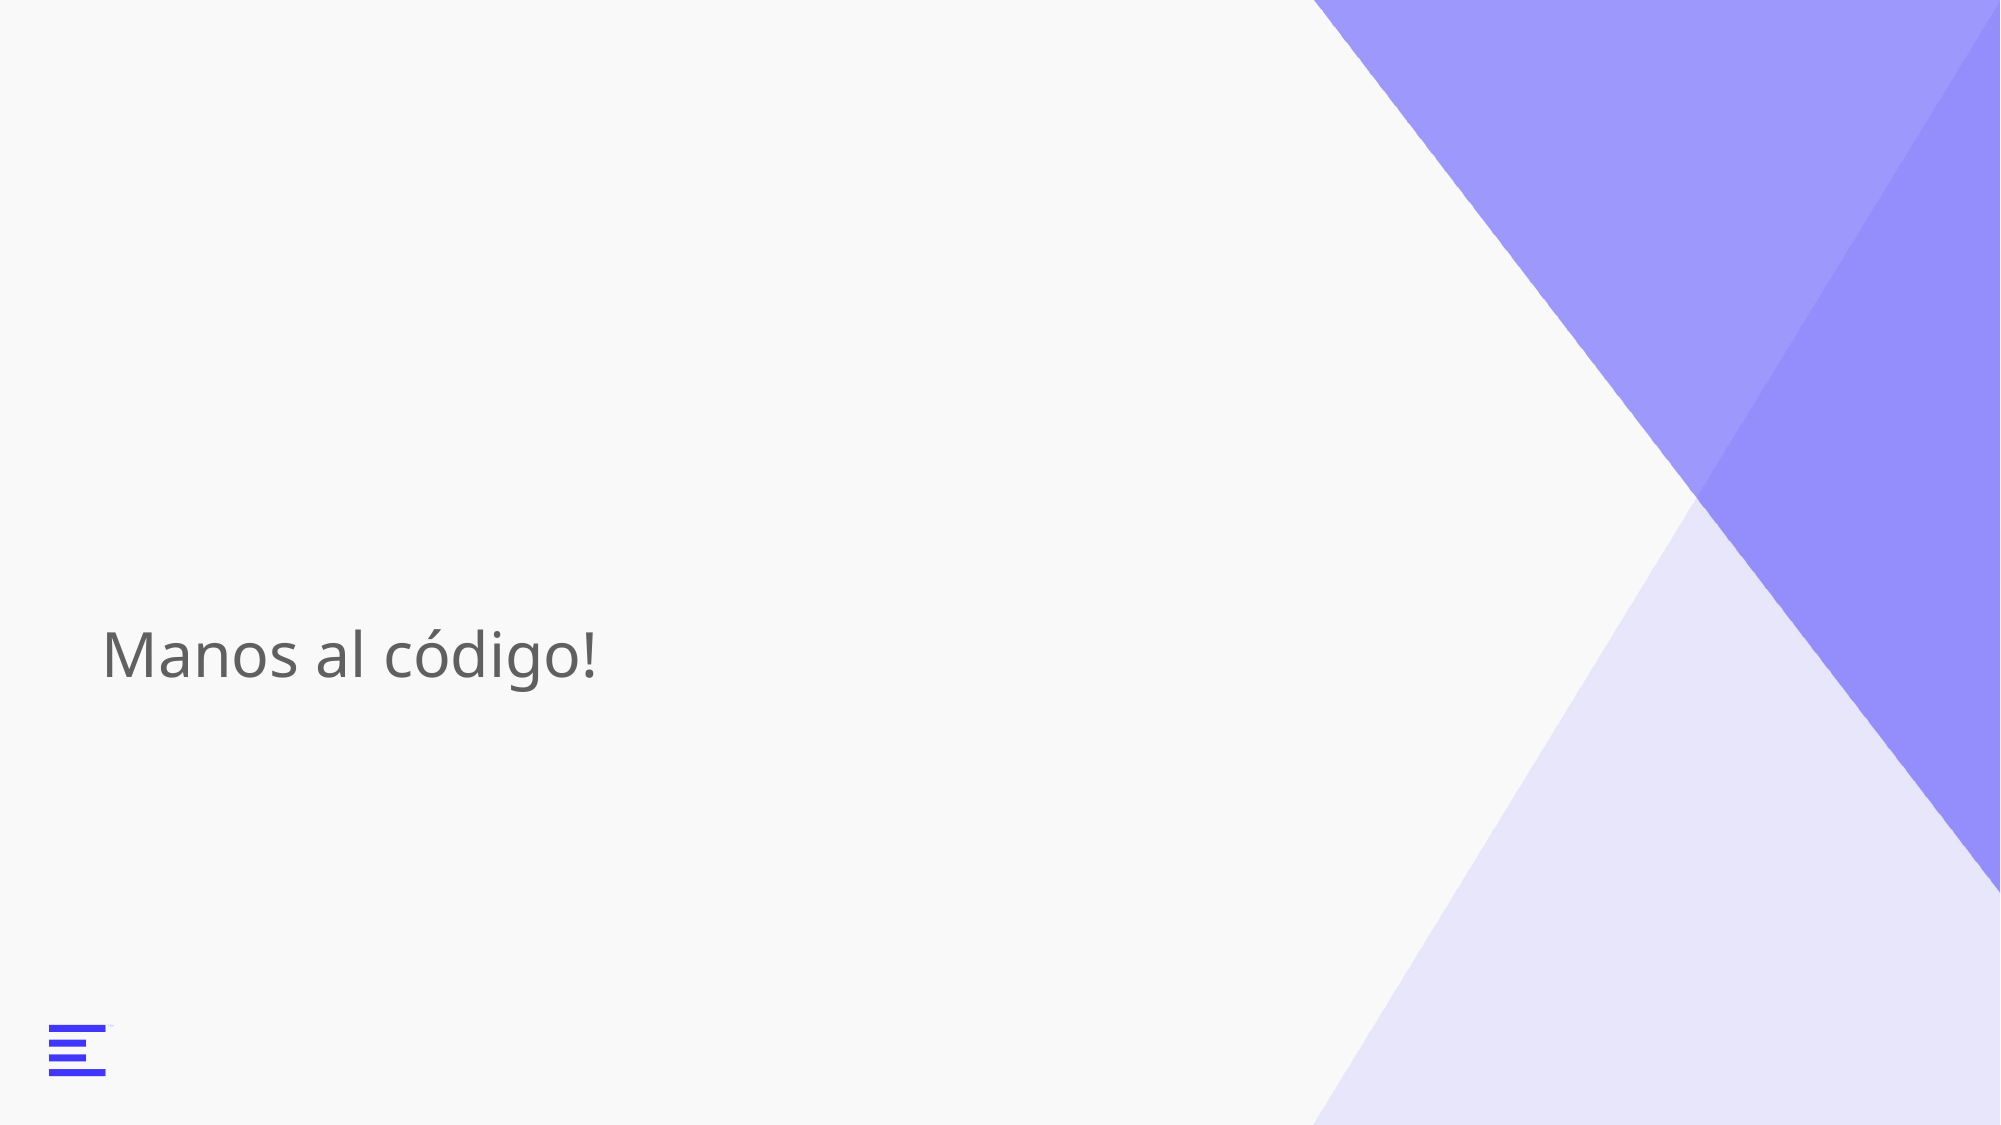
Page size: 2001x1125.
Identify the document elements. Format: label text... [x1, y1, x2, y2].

subtitle Manos al código! [86, 562, 1350, 752]
picture [0, 0, 2001, 1125]
